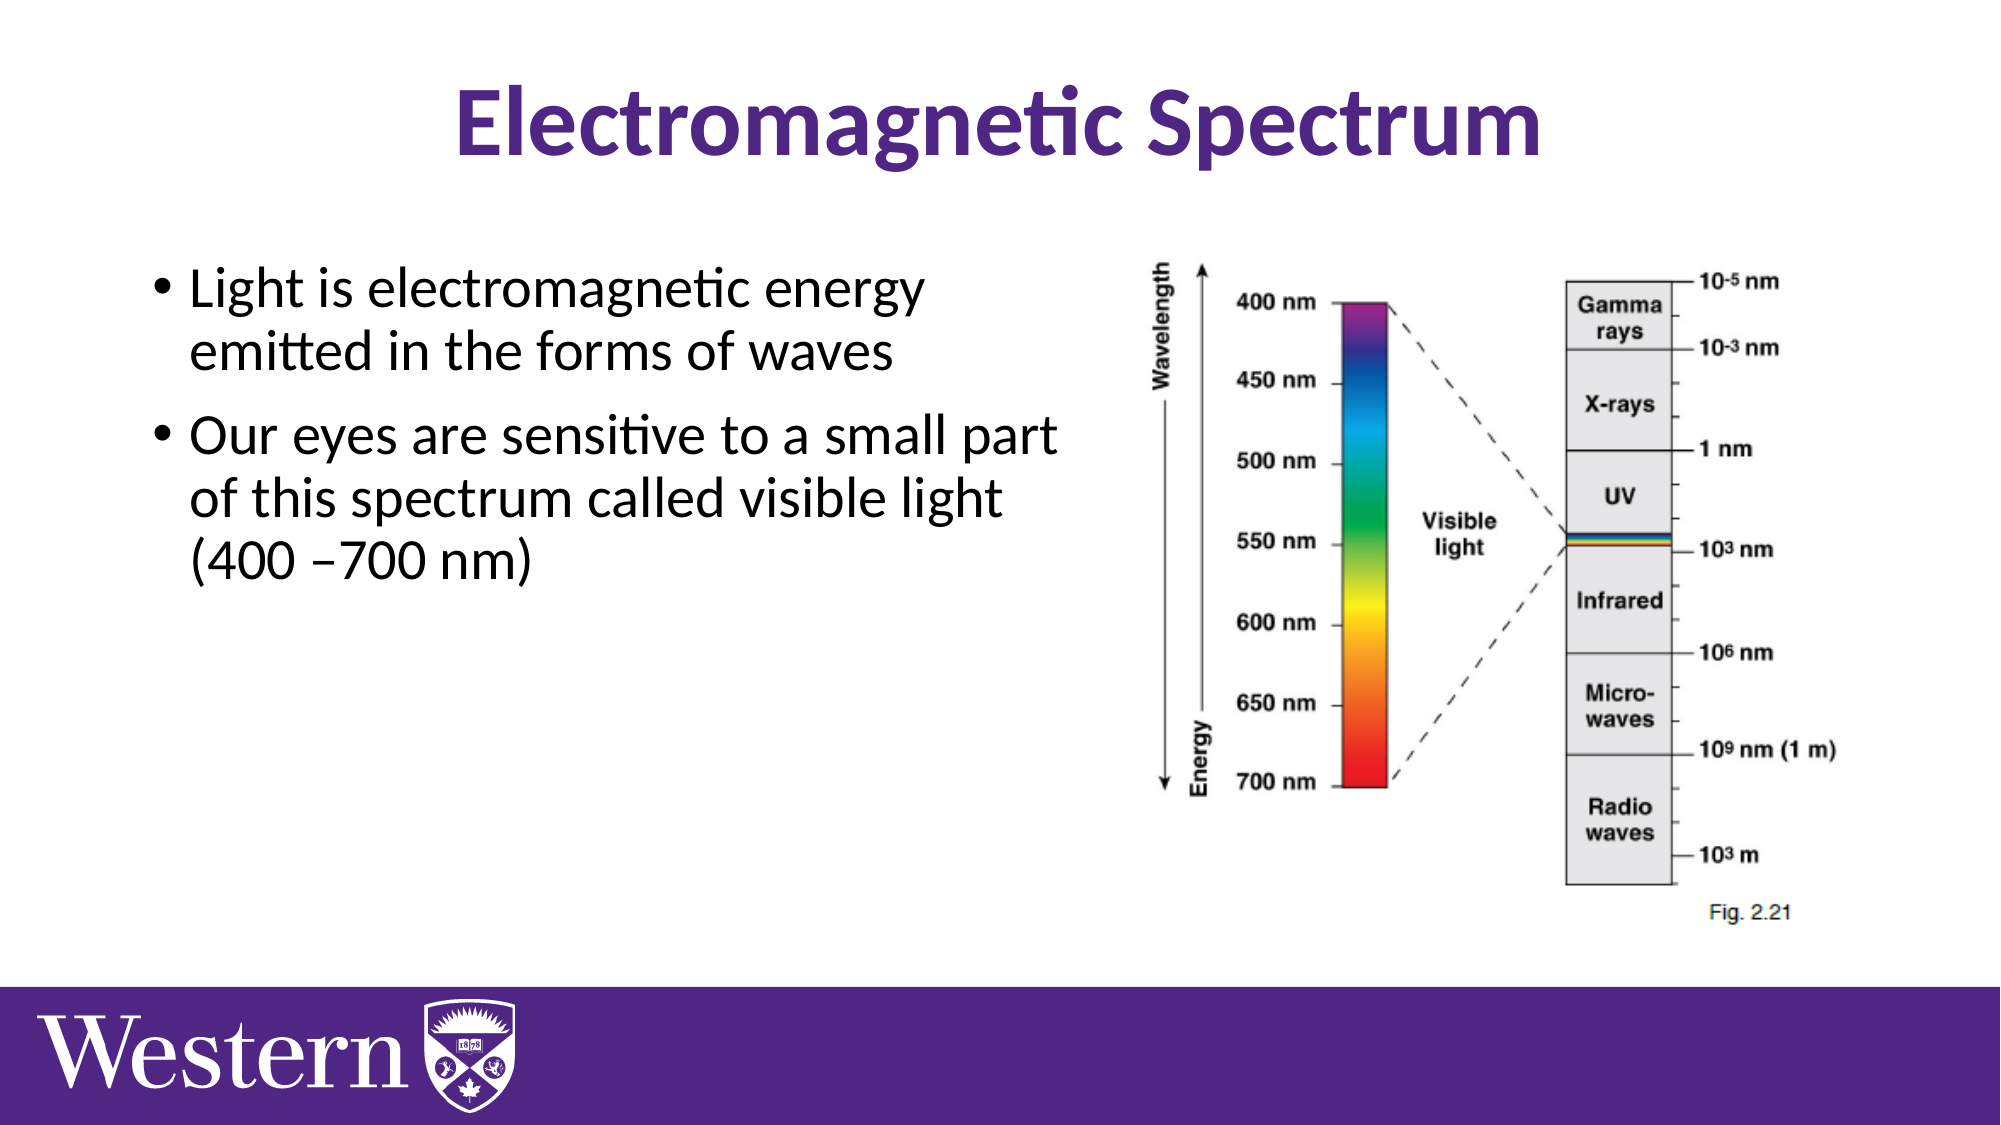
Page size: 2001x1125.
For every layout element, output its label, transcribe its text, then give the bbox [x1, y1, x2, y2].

title Electromagnetic Spectrum [137, 32, 1863, 213]
list Light is electromagnetic energy emitted in the forms of waves Our eyes are sensitive to a small part of this spectrum called visible light (400 –700 nm) [137, 249, 1125, 975]
picture [1134, 249, 1850, 942]
picture [37, 999, 515, 1113]
text_box [0, 986, 2000, 1125]
